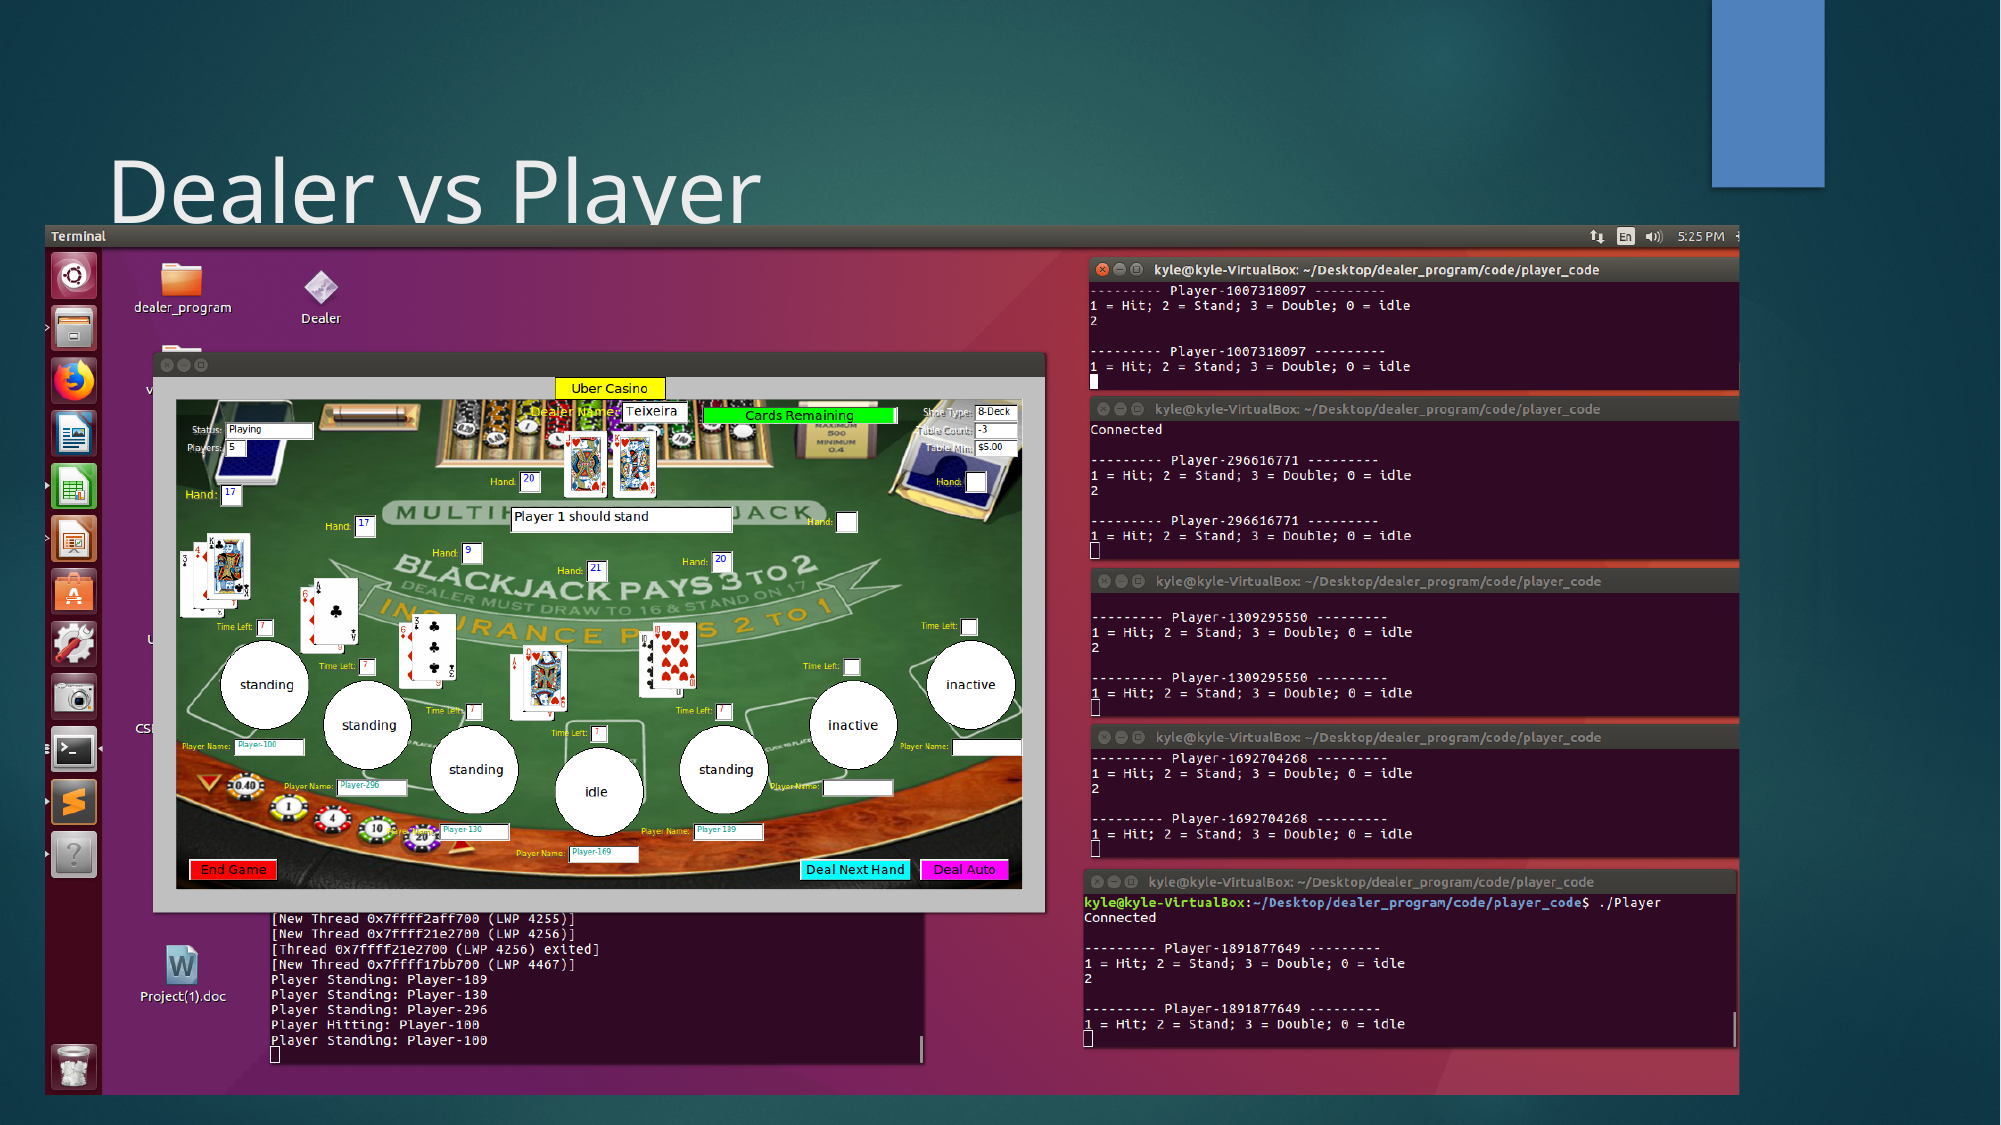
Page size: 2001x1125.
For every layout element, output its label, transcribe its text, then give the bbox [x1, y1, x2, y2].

picture [0, 0, 2001, 1125]
text_box Dealer vs Player [105, 74, 1649, 223]
